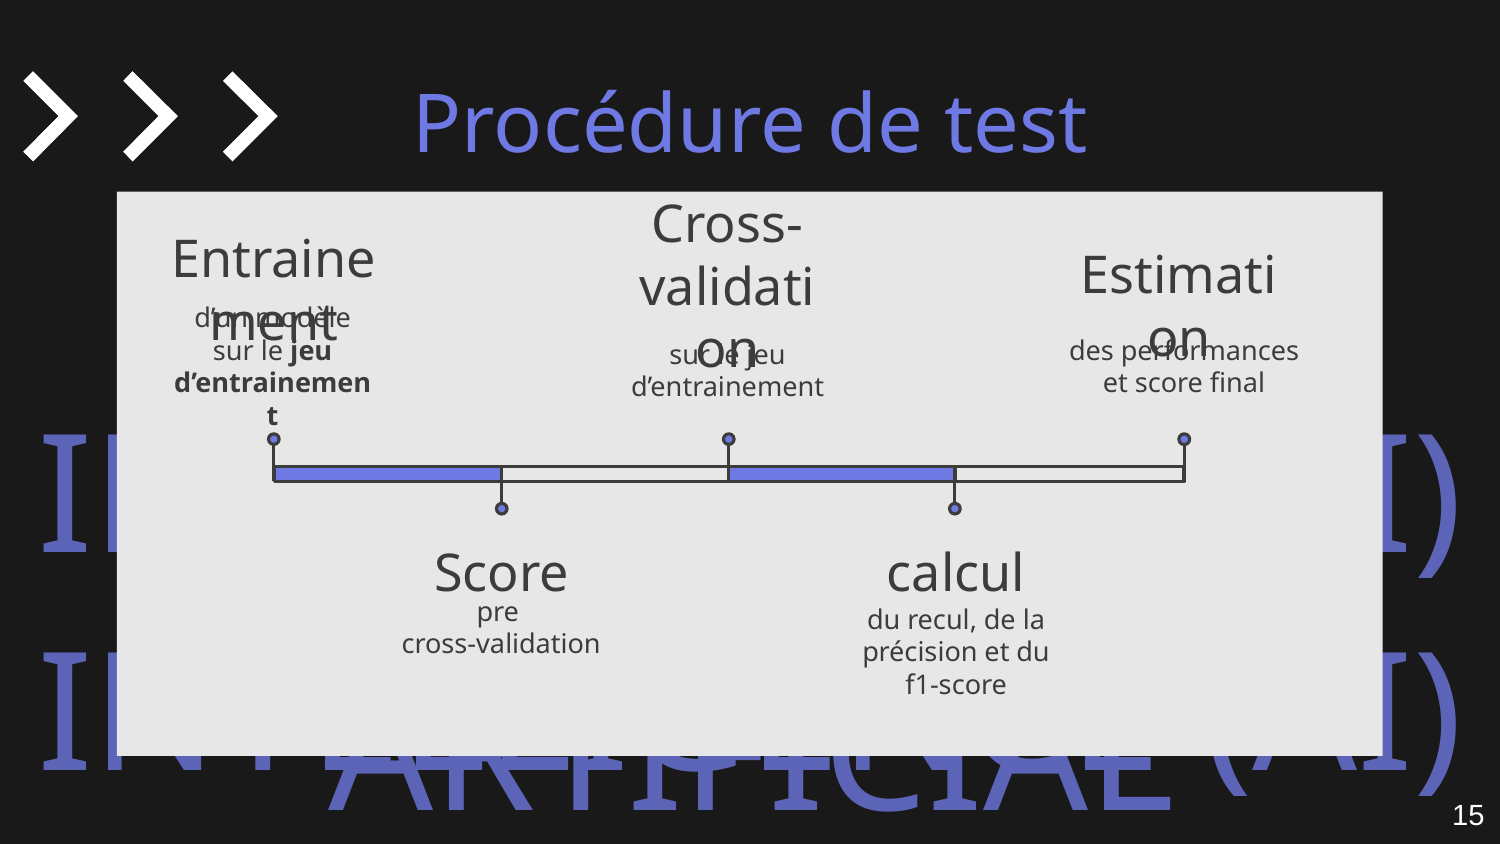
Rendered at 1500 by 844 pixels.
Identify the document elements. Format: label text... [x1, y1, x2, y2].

text_box des performances et score final [1052, 311, 1316, 419]
text_box Score [385, 543, 618, 573]
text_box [268, 433, 1190, 515]
text_box du recul, de la précision et du f1-score [839, 597, 1073, 704]
text_box Entrainement [134, 261, 414, 316]
text_box 15 [1437, 789, 1500, 839]
text_box pre cross-validation [372, 573, 631, 681]
text_box Cross-validation [611, 257, 844, 312]
text_box d’un modèle sur le jeu d’entrainement [156, 311, 389, 419]
title Procédure de test [180, 72, 1382, 167]
text_box sur le jeu d’entrainement [611, 316, 844, 423]
text_box Estimation [1062, 277, 1296, 311]
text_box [0, 70, 178, 162]
text_box calcul [839, 543, 1073, 597]
